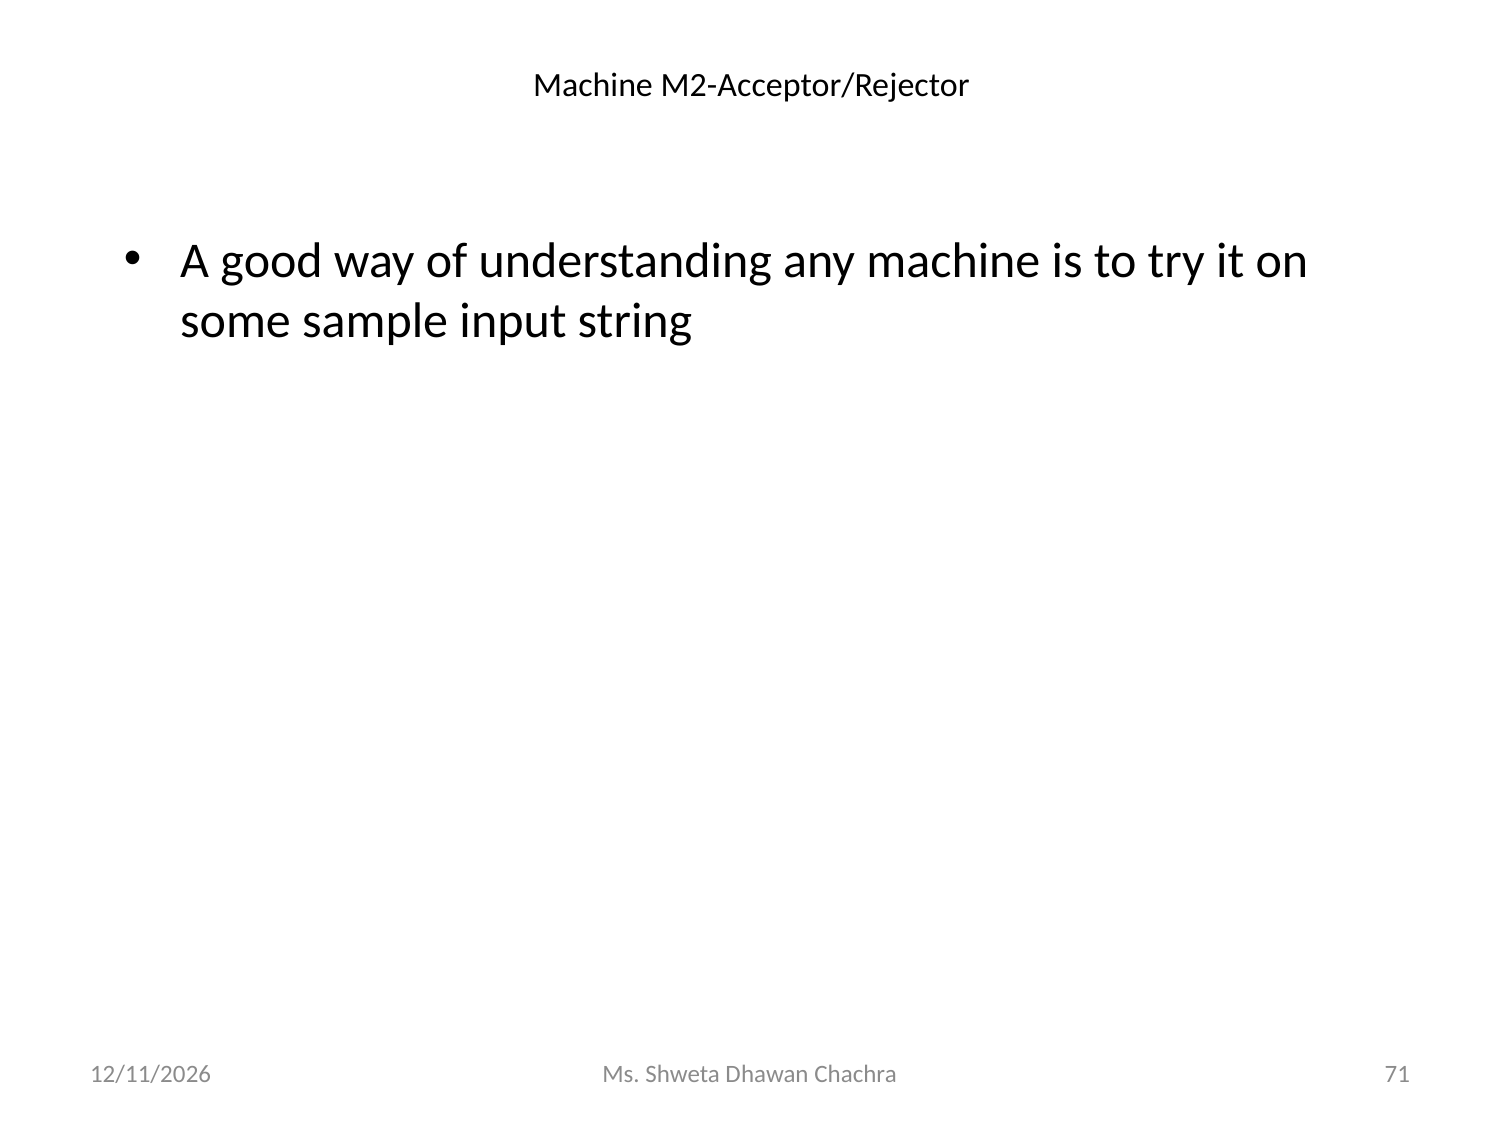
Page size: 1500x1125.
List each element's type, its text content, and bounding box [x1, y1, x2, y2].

slide_number 71 [1074, 1042, 1425, 1103]
text_box A good way of understanding any machine is to try it on some sample input string [109, 219, 1338, 835]
title Machine M2-Acceptor/Rejector [76, 54, 1427, 112]
footer Ms. Shweta Dhawan Chachra [512, 1042, 988, 1103]
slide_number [75, 1042, 425, 1103]
